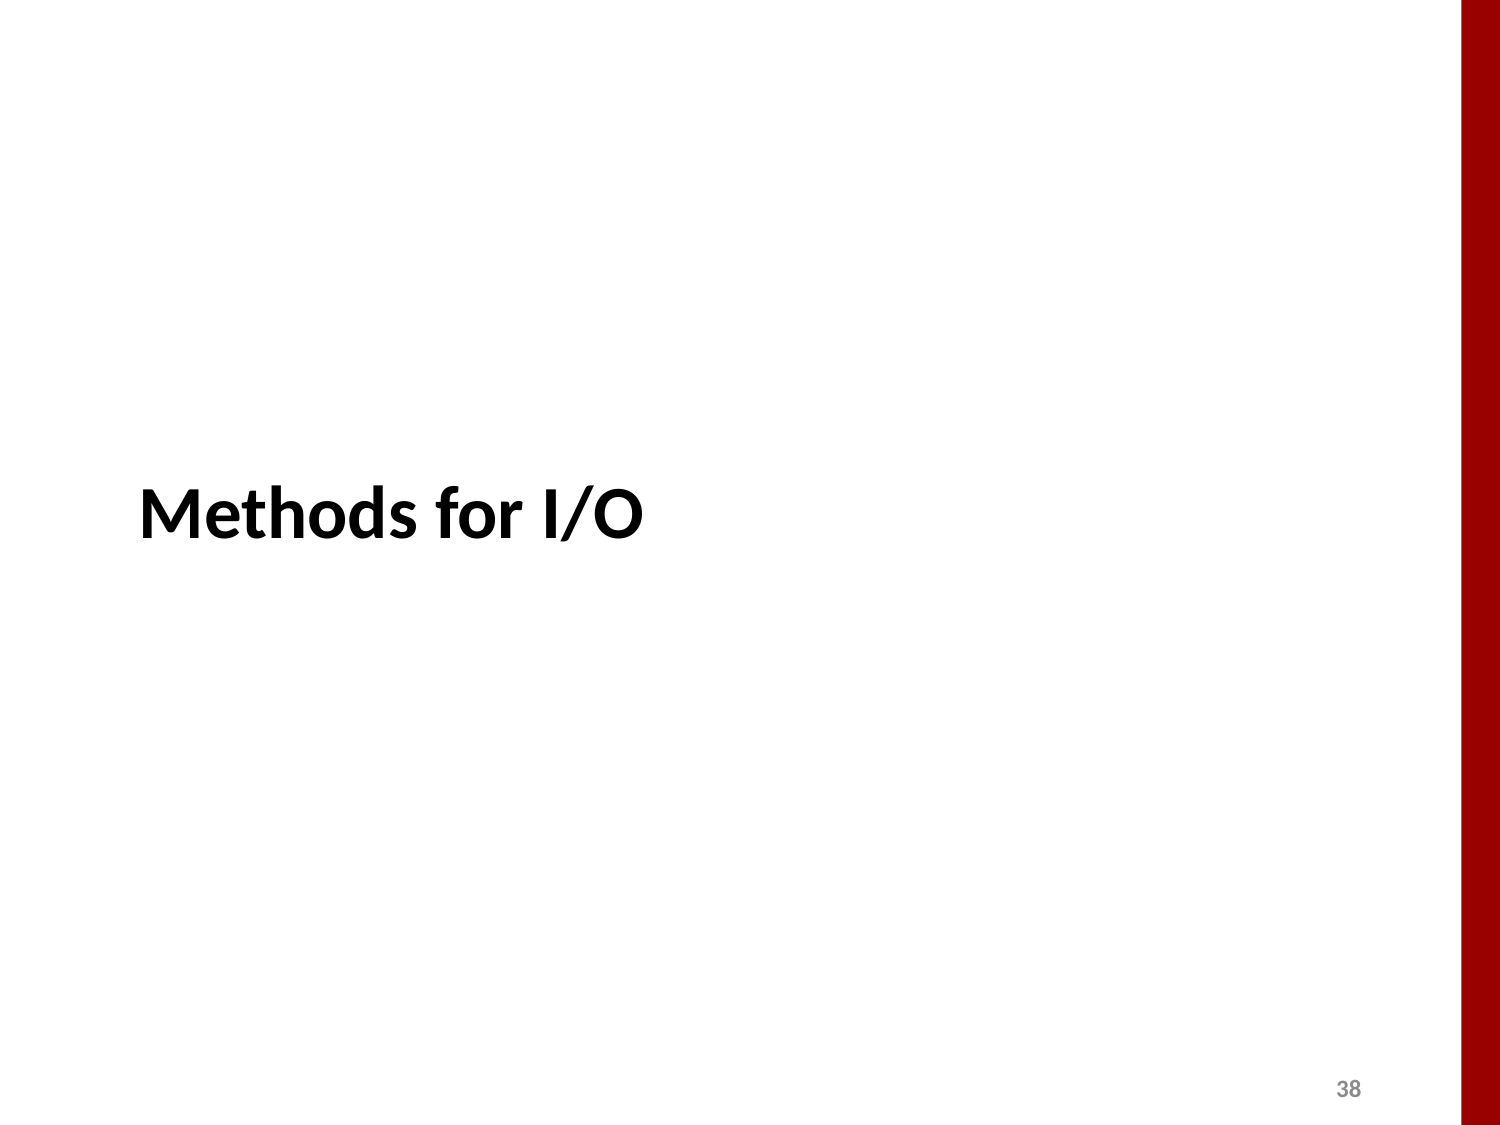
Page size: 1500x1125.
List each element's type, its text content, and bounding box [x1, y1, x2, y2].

title Methods for I/O [123, 432, 1400, 674]
